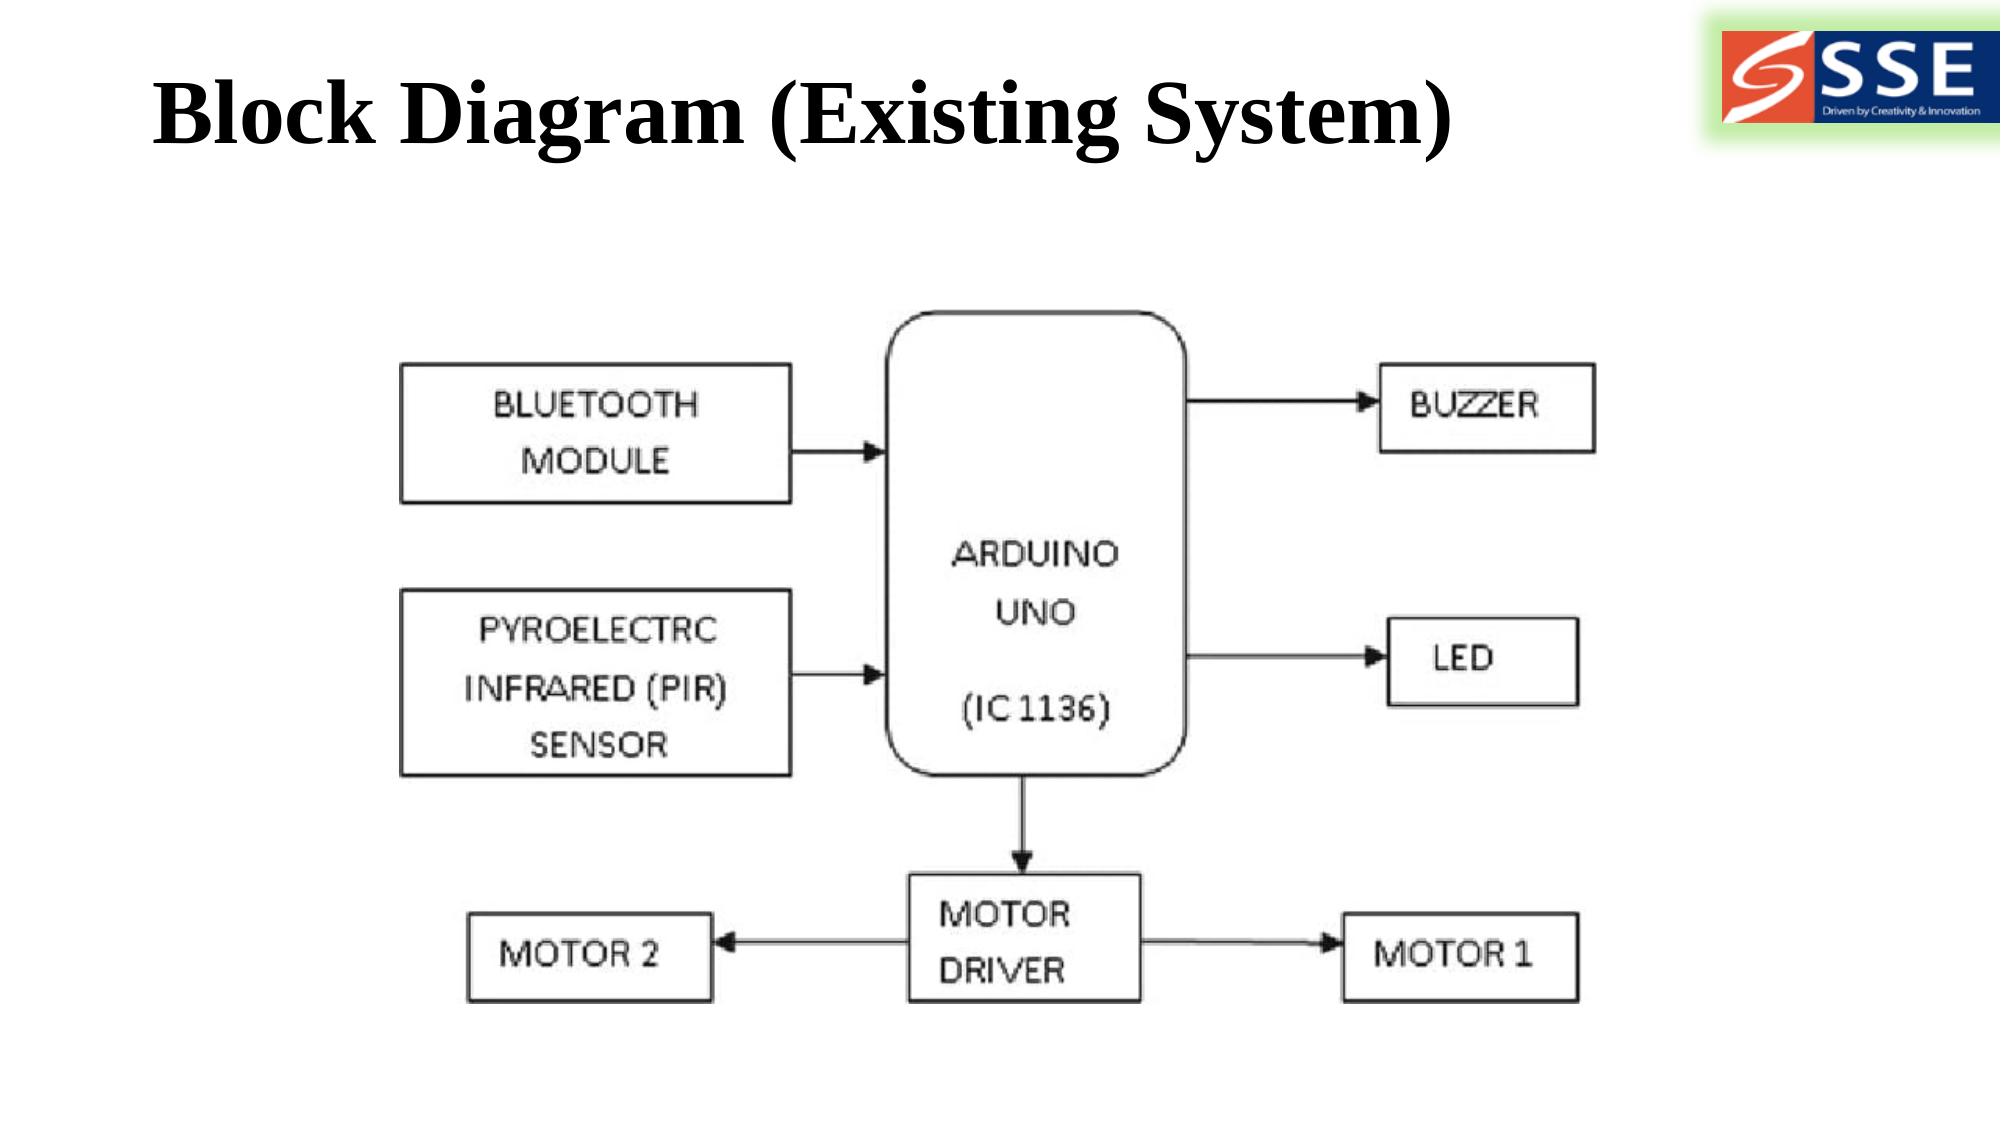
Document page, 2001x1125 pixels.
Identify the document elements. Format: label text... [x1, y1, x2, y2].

picture [1722, 31, 2000, 123]
title Block Diagram (Existing System) [137, 59, 1863, 278]
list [399, 309, 1600, 1004]
